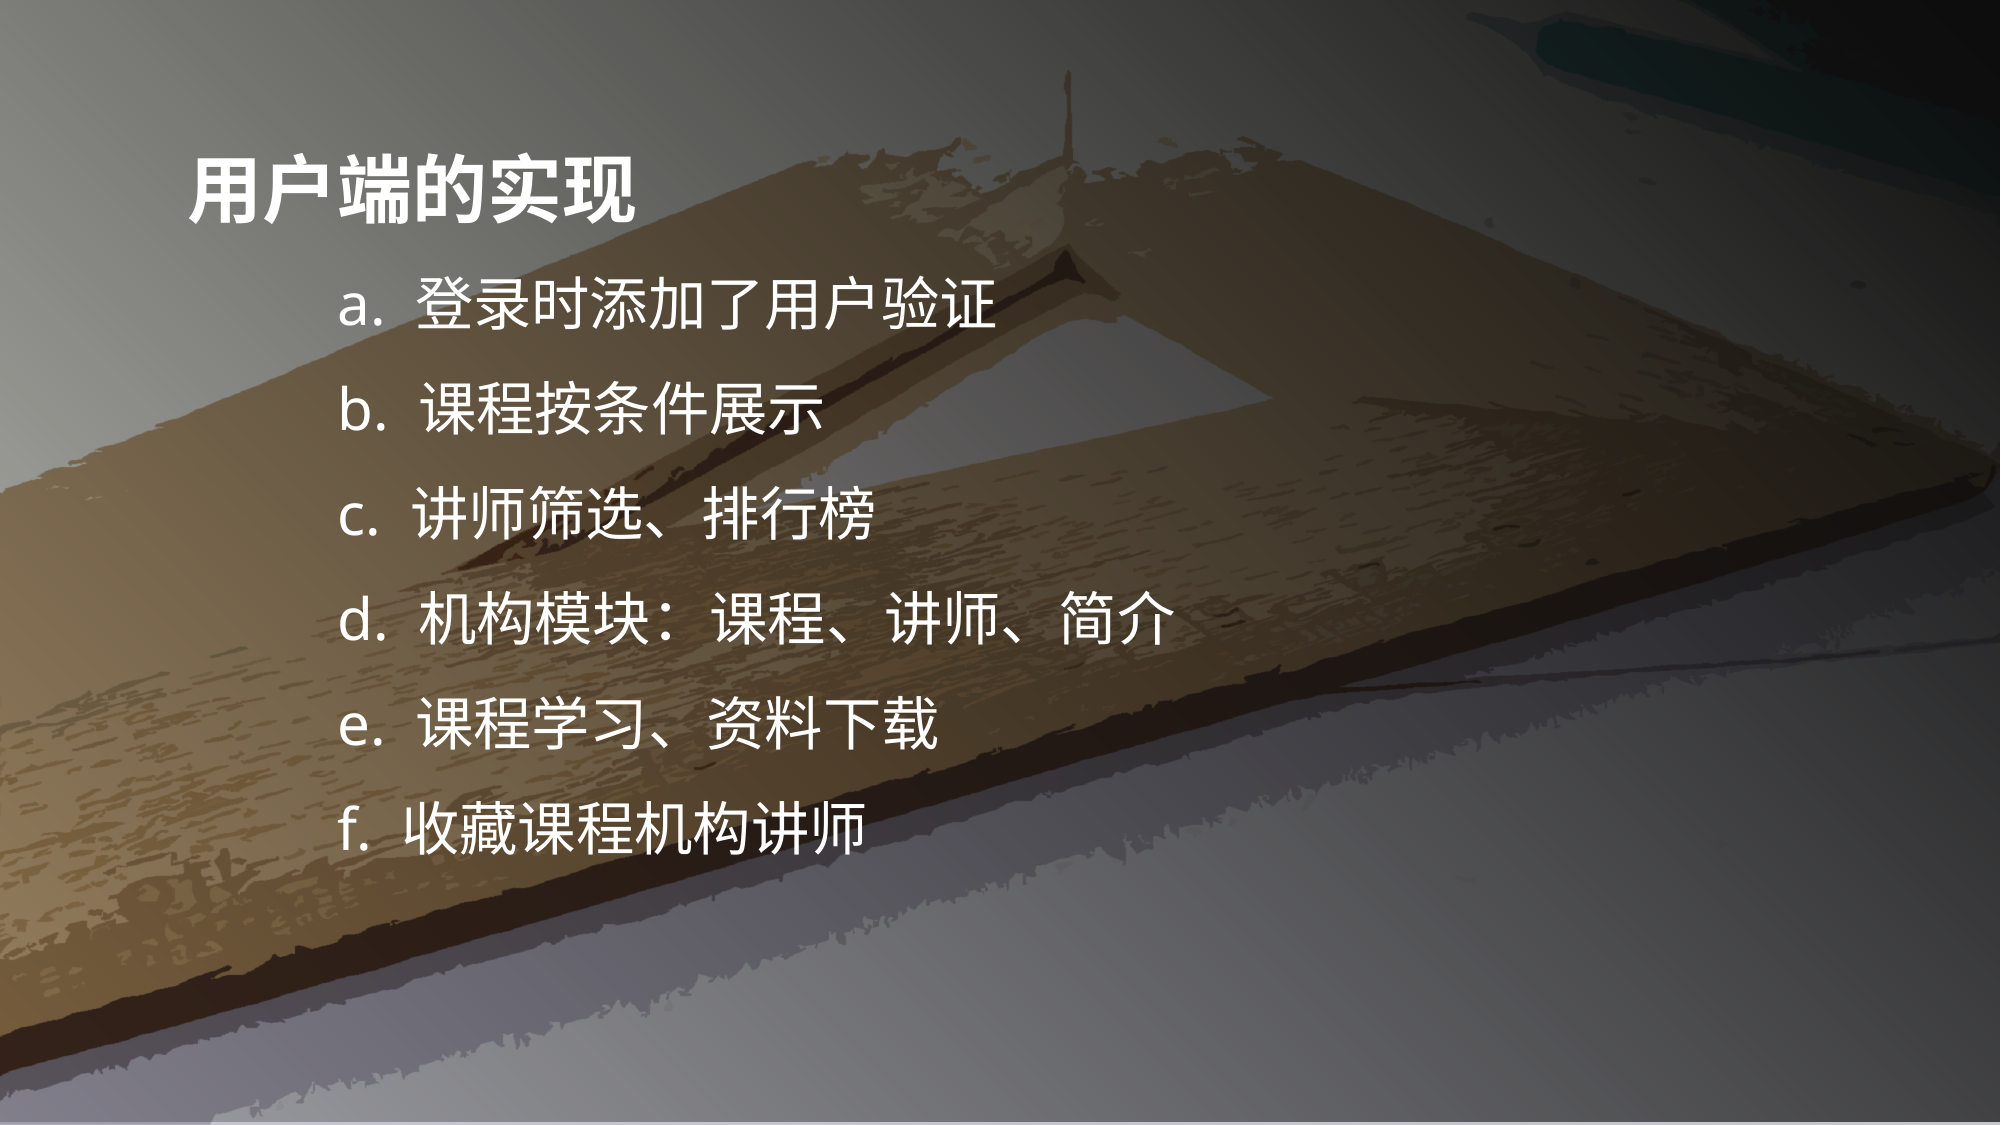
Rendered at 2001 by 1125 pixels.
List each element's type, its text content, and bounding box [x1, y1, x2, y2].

text_box 用户端的实现 a. 登录时添加了用户验证 b. 课程按条件展示 c. 讲师筛选、排行榜 d. 机构模块：课程、讲师、简介 e. 课程学习、资料下载 f. 收藏课程机构讲师 [173, 90, 1662, 975]
text_box [0, 0, 2000, 1123]
text_box [137, 365, 173, 572]
